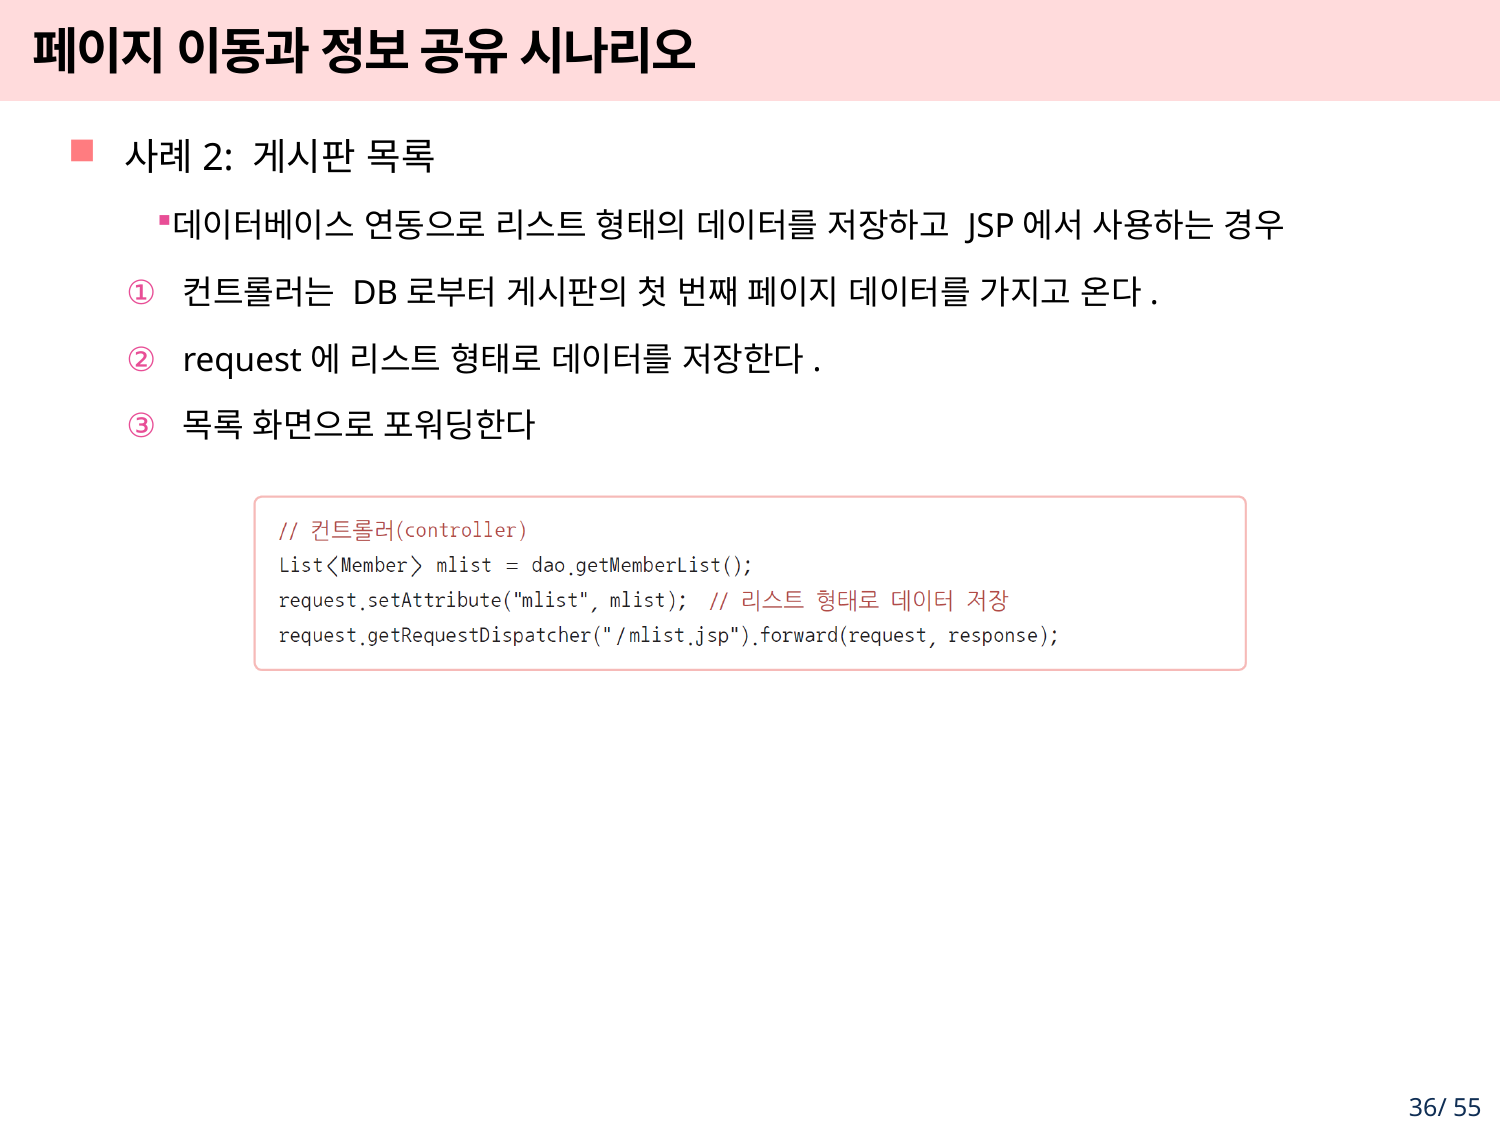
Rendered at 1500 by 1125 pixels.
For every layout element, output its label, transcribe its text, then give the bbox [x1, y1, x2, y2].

title 페이지 이동과 정보 공유 시나리오 [17, 10, 1295, 89]
list 사례2: 게시판 목록 데이터베이스 연동으로 리스트 형태의 데이터를 저장하고 JSP에서 사용하는 경우 컨트롤러는 DB로부터 게시판의 첫 번째 페이지 데이터를 가지고 온다. request에 리스트 형태로 데이터를 저장한다. 목록 화면으로 포워딩한다 [53, 125, 1425, 1005]
picture [249, 491, 1251, 675]
